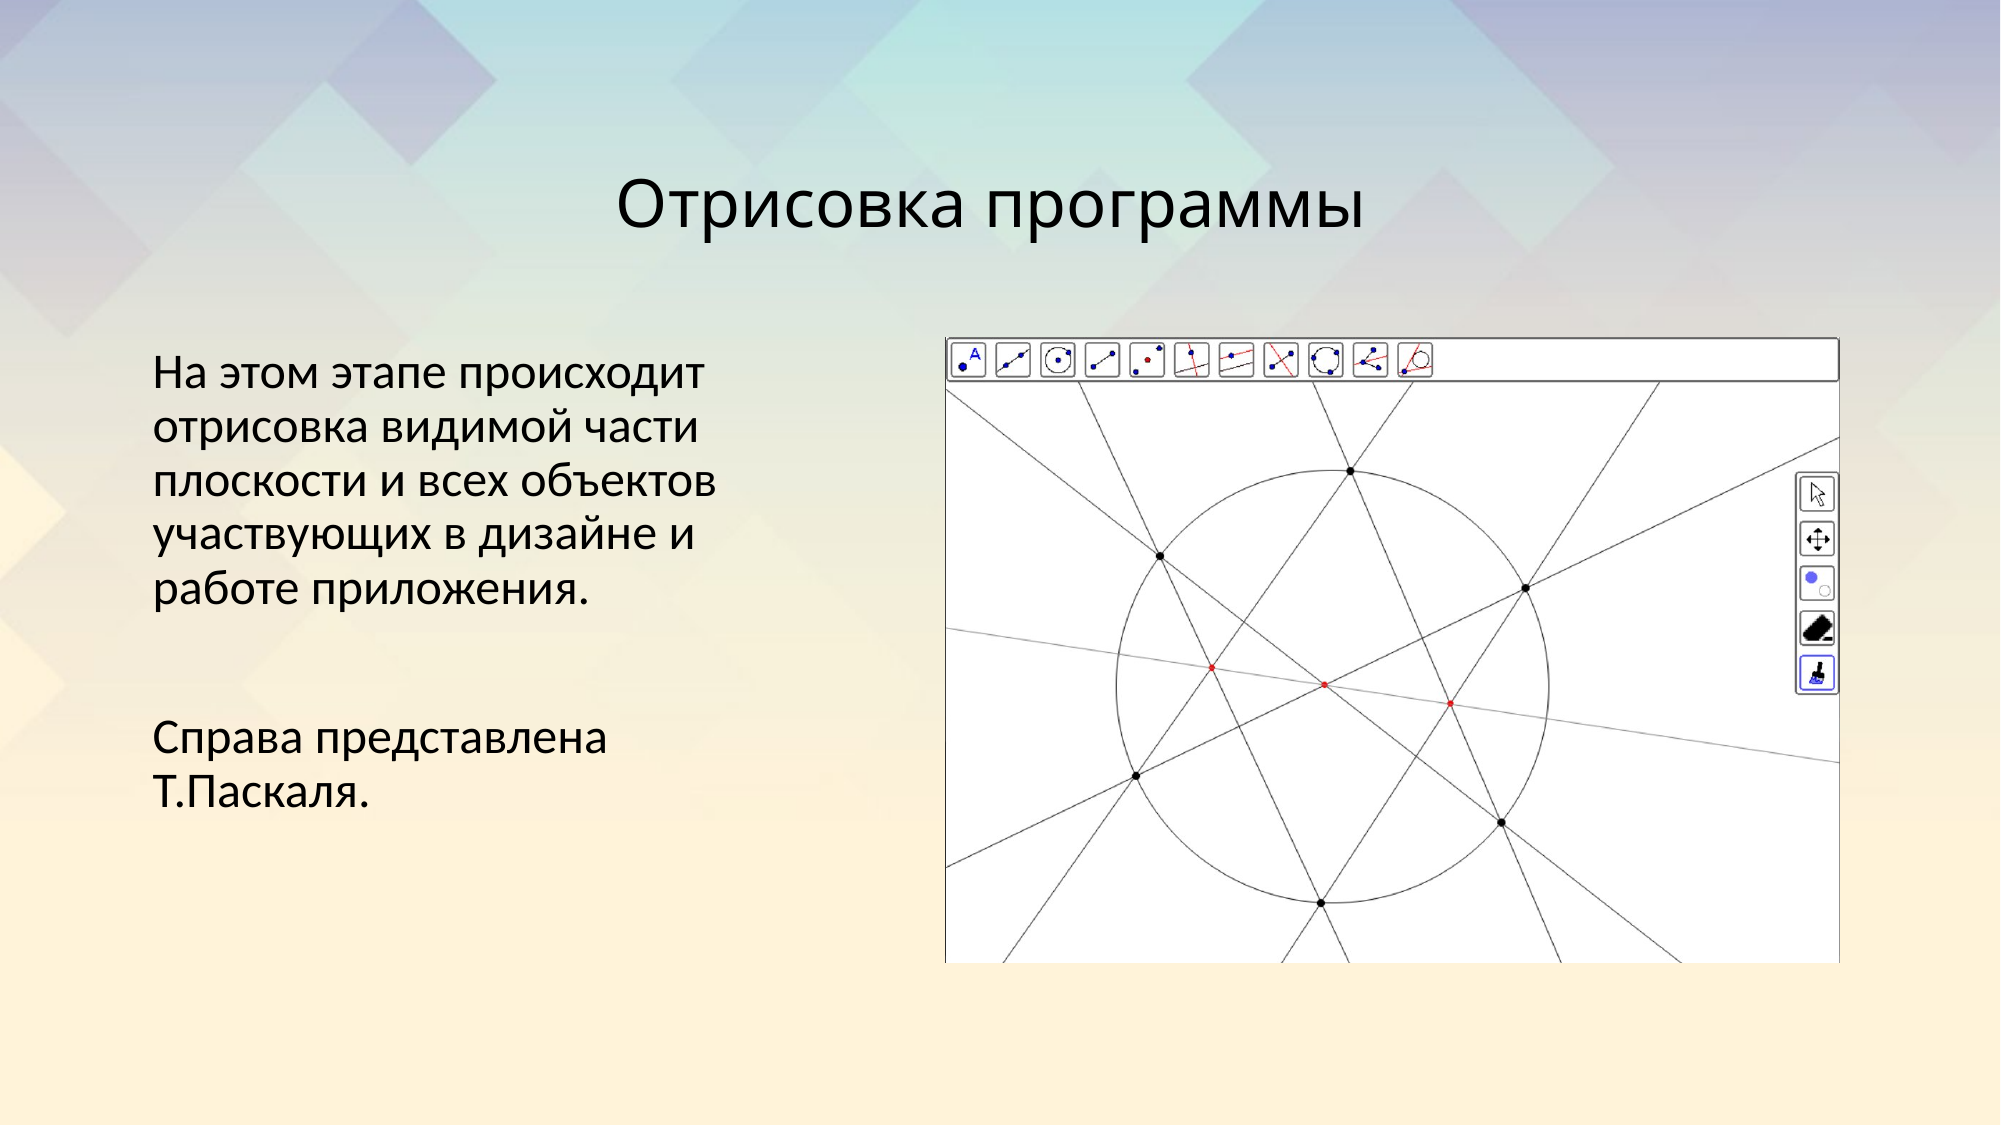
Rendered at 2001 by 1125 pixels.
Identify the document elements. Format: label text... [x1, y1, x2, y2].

list На этом этапе происходит отрисовка видимой части плоскости и всех объектов участвующих в дизайне и работе приложения. Справа представлена Т.Паскаля. [137, 337, 783, 963]
title Отрисовка программы [137, 75, 1863, 338]
picture [0, 0, 2001, 1125]
